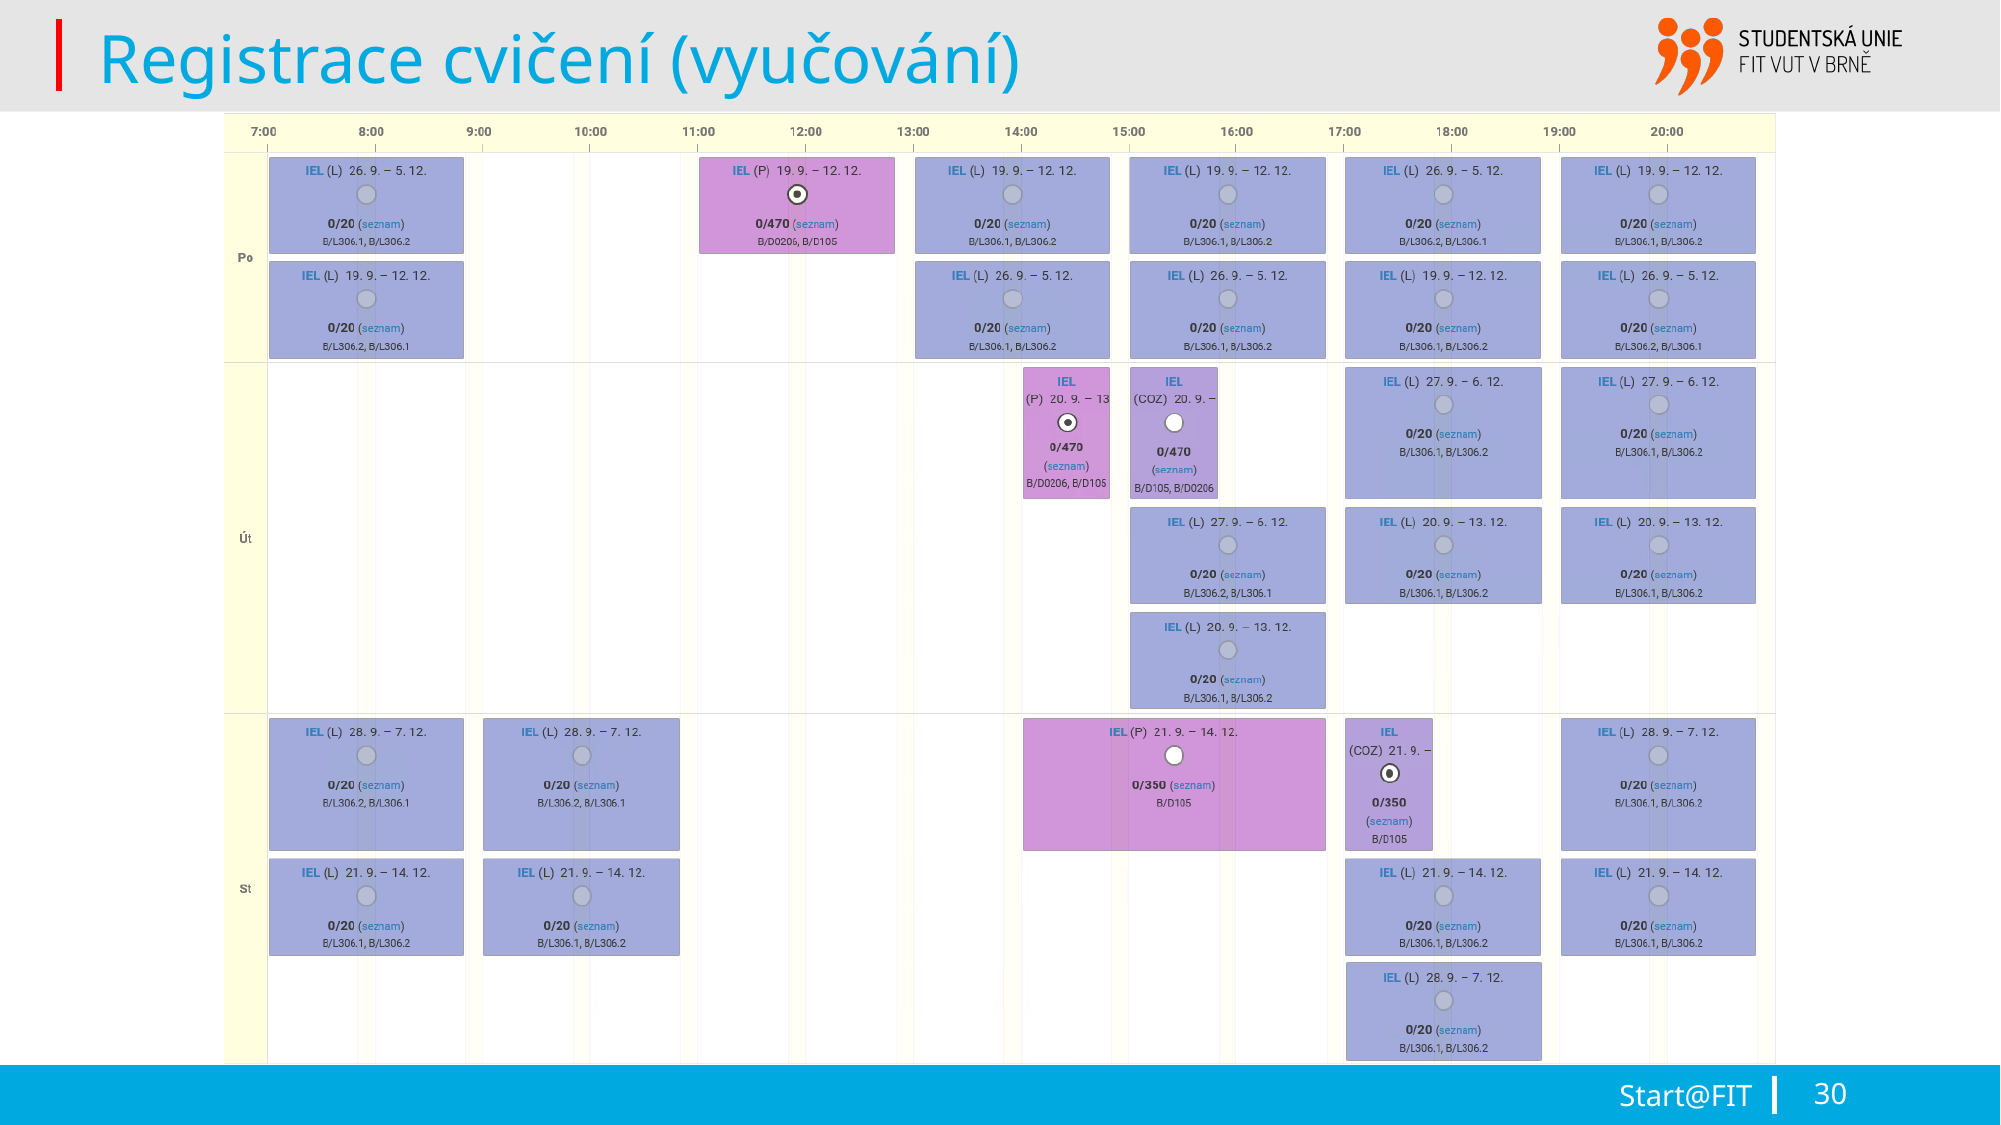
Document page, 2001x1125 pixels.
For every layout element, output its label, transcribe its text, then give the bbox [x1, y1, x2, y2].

title Registrace cvičení (vyučování) [83, 11, 2000, 112]
footer Start@FIT [137, 1076, 1768, 1114]
slide_number 30 [1787, 1076, 1863, 1114]
picture [224, 112, 1776, 1064]
